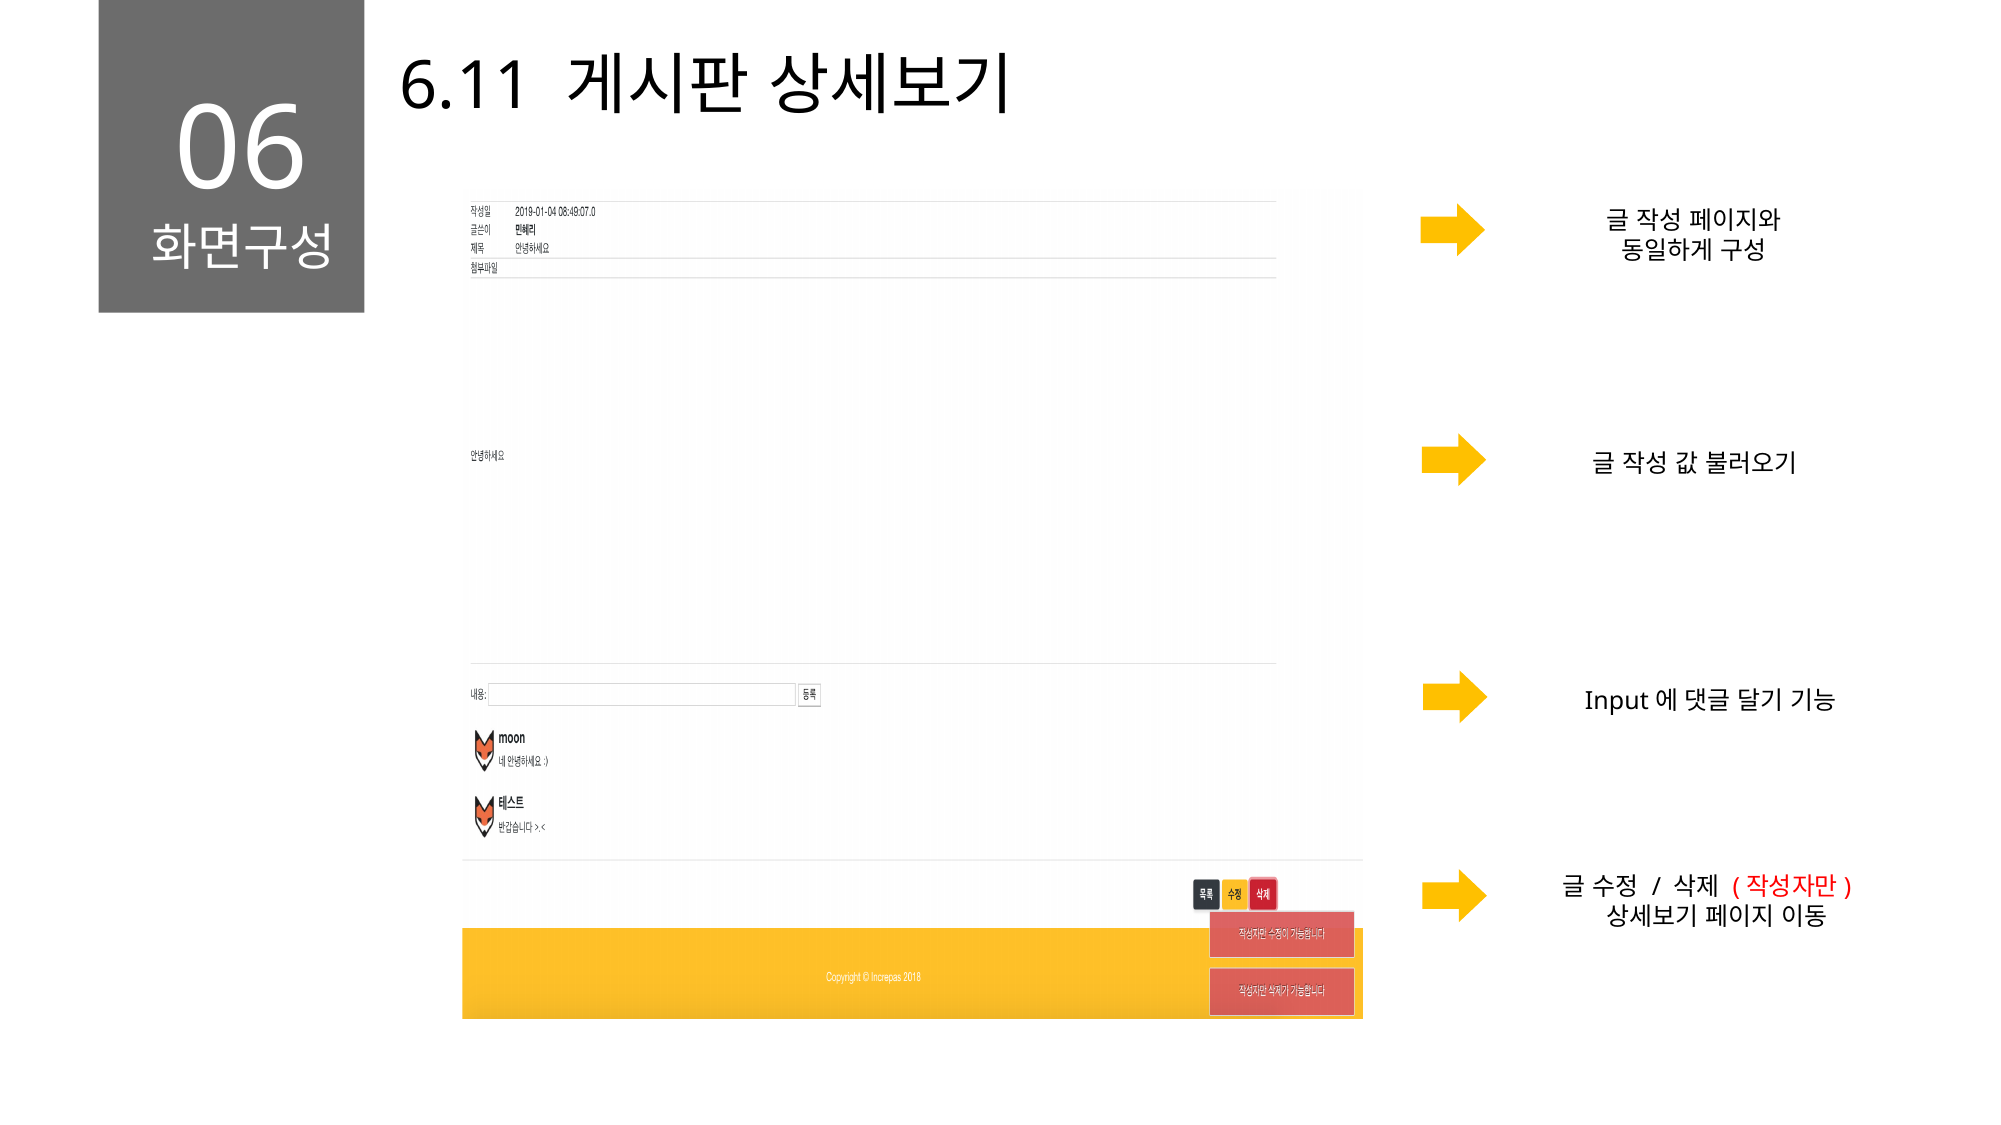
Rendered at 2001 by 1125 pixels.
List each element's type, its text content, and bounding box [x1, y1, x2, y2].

text_box [1421, 866, 1489, 925]
text_box 글 작성 페이지와 동일하게 구성 [1503, 197, 1884, 272]
text_box [98, 0, 365, 314]
text_box [1422, 668, 1489, 726]
text_box 글 수정 / 삭제 (작성자만) 상세보기 페이지 이동 [1520, 863, 1901, 938]
text_box 화면구성 [109, 208, 351, 283]
text_box [1419, 200, 1487, 259]
picture [462, 187, 1363, 1019]
text_box 글 작성 값 불러오기 [1505, 440, 1886, 485]
text_box [1420, 430, 1488, 489]
text_box 06 [136, 64, 323, 208]
text_box 6.11 게시판 상세보기 [384, 34, 1074, 130]
text_box Input에 댓글 달기 기능 [1520, 677, 1901, 722]
